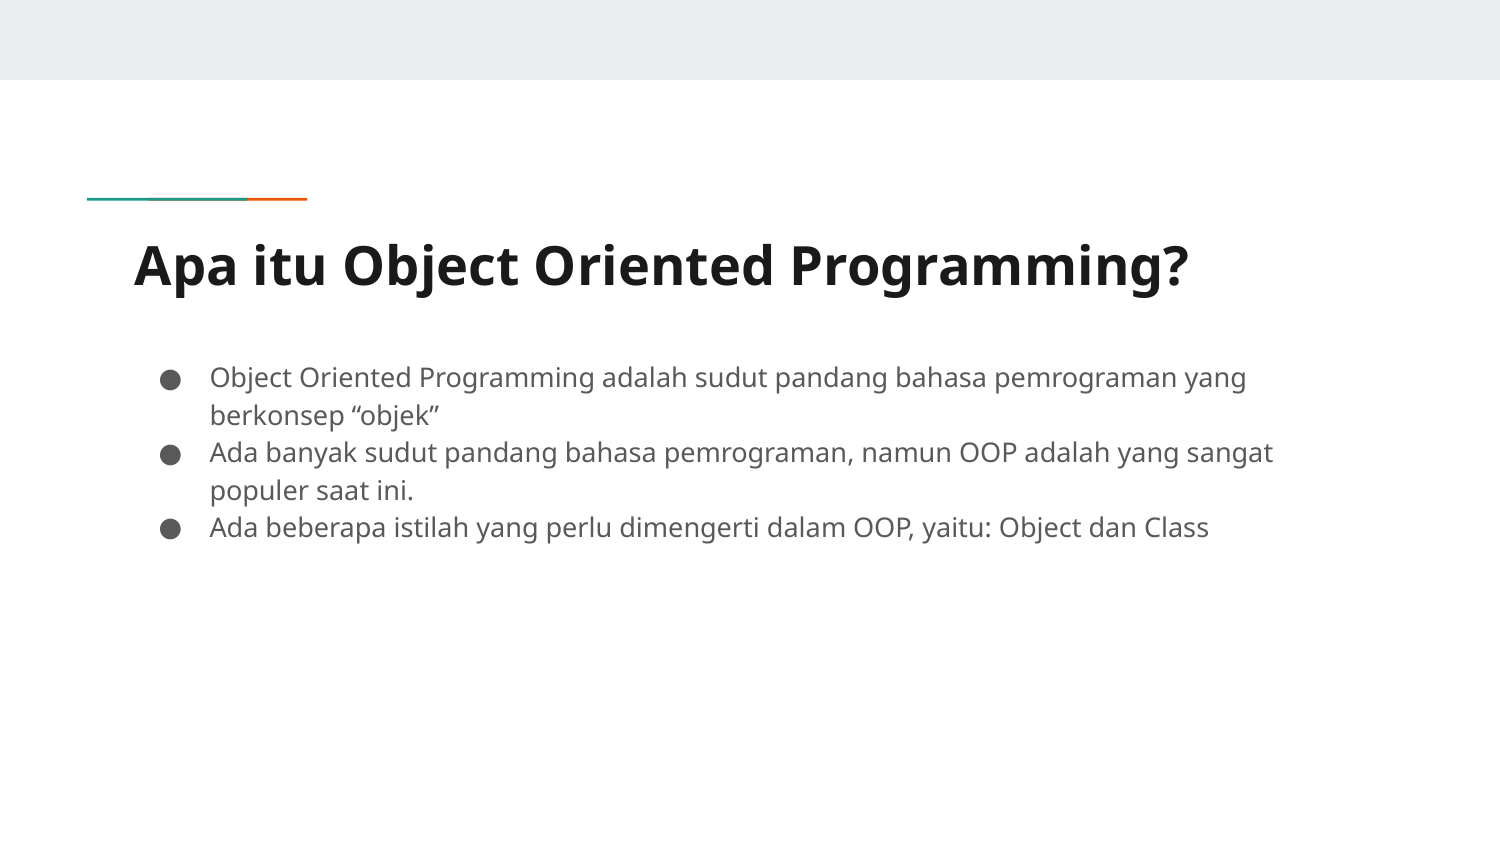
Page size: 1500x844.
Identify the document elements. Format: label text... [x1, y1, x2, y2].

title Apa itu Object Oriented Programming? [119, 216, 1381, 305]
list Object Oriented Programming adalah sudut pandang bahasa pemrograman yang berkonsep “objek” Ada banyak sudut pandang bahasa pemrograman, namun OOP adalah yang sangat populer saat ini. Ada beberapa istilah yang perlu dimengerti dalam OOP, yaitu: Object dan Class [119, 341, 1381, 712]
